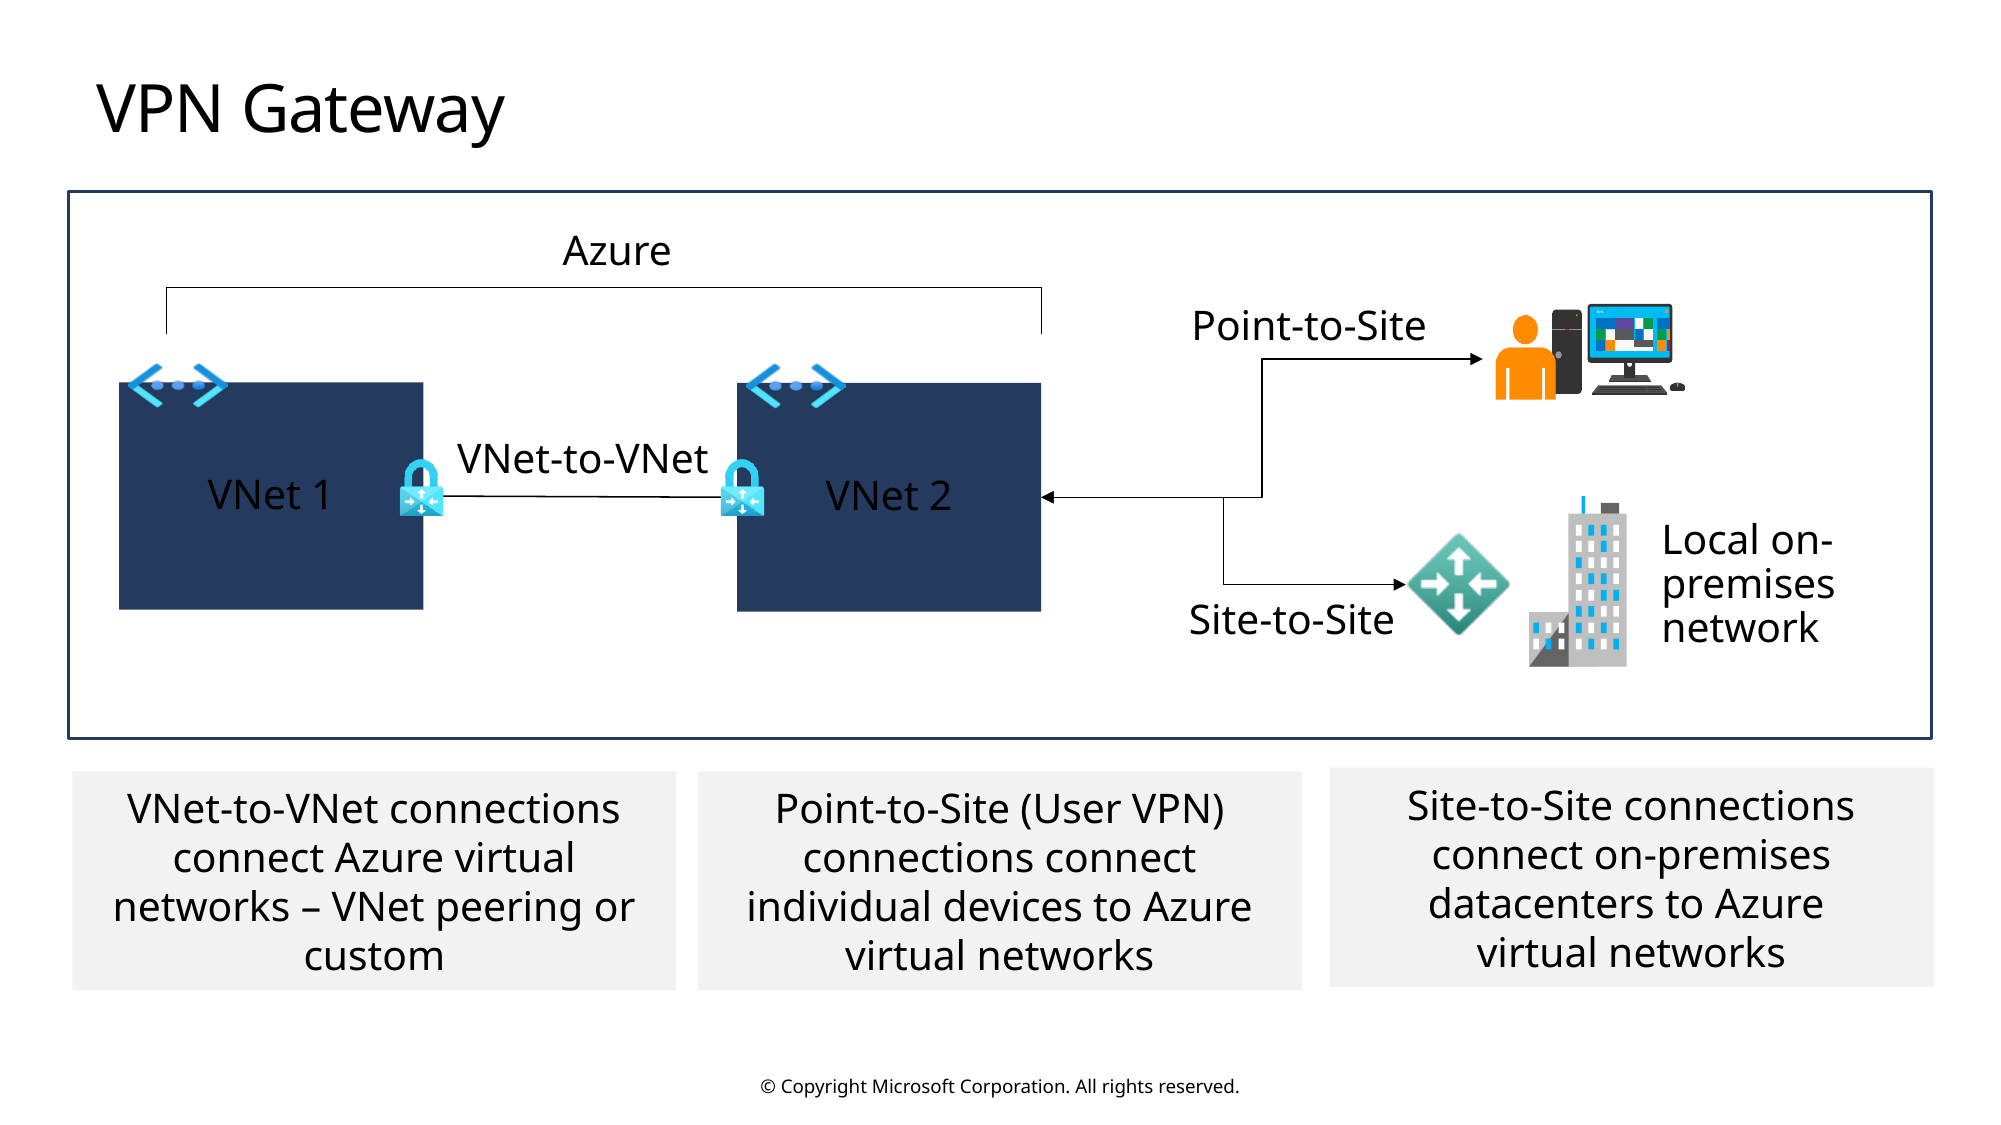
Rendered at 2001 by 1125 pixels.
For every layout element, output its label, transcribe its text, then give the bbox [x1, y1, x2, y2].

text_box Site-to-Site connections connect on-premises datacenters to Azure virtual networks [1329, 767, 1934, 987]
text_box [118, 217, 1982, 700]
text_box Point-to-Site (User VPN) connections connect individual devices to Azure virtual networks [697, 771, 1303, 991]
title VPN Gateway [96, 75, 1904, 166]
text_box [68, 191, 1932, 739]
text_box VNet-to-VNet connections connect Azure virtual networks – VNet peering or custom [72, 771, 677, 991]
